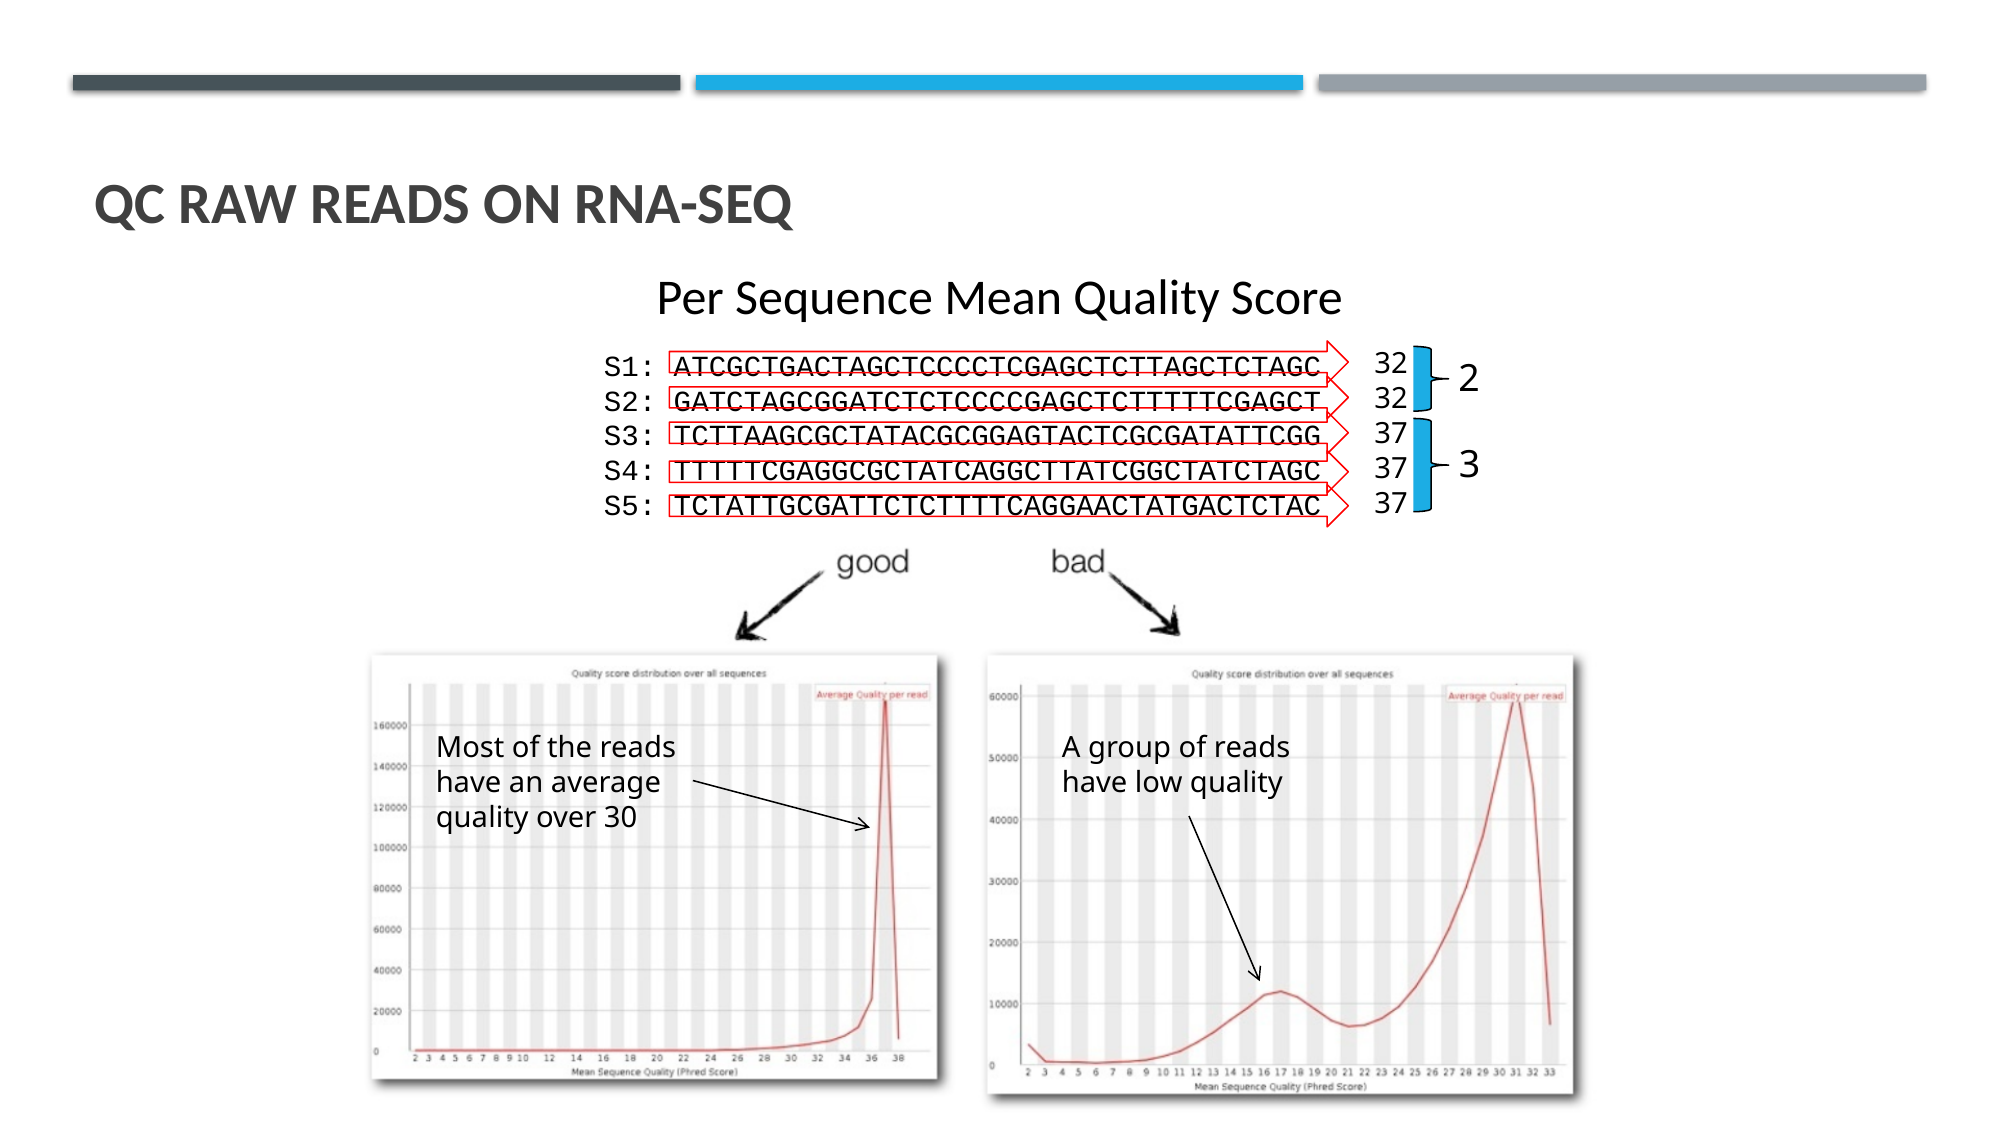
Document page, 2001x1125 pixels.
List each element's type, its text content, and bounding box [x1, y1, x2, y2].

title QC Raw Reads on RNA-Seq [94, 119, 1904, 282]
text_box [669, 411, 1349, 454]
text_box S1: ATCGCTGACTAGCTCCCCTCGAGCTCTTAGCTCTAGC S2: GATCTAGCGGATCTCTCCCCGAGCTCTTTTTCGAGCT S3: TCTTAAGCGCTATACGCGGAGTACTCGCGATATTCGG S4: TTTTTCGAGGCGCTATCAGGCTTATCGGCTATCTAGC S5: TCTATTGCGATTCTCTTTTCAGGAACTATGACTCTAC [589, 339, 1349, 529]
text_box [669, 340, 1349, 380]
text_box [1413, 346, 1443, 412]
text_box [669, 376, 1349, 415]
text_box [669, 484, 1349, 527]
text_box [1413, 418, 1444, 512]
picture [338, 532, 1665, 1125]
text_box 32 32 37 37 37 [1359, 336, 1423, 527]
text_box 2 [1443, 346, 1495, 407]
text_box [669, 452, 1349, 489]
text_box Per Sequence Mean Quality Score [641, 282, 1359, 332]
text_box 3 [1444, 432, 1496, 493]
